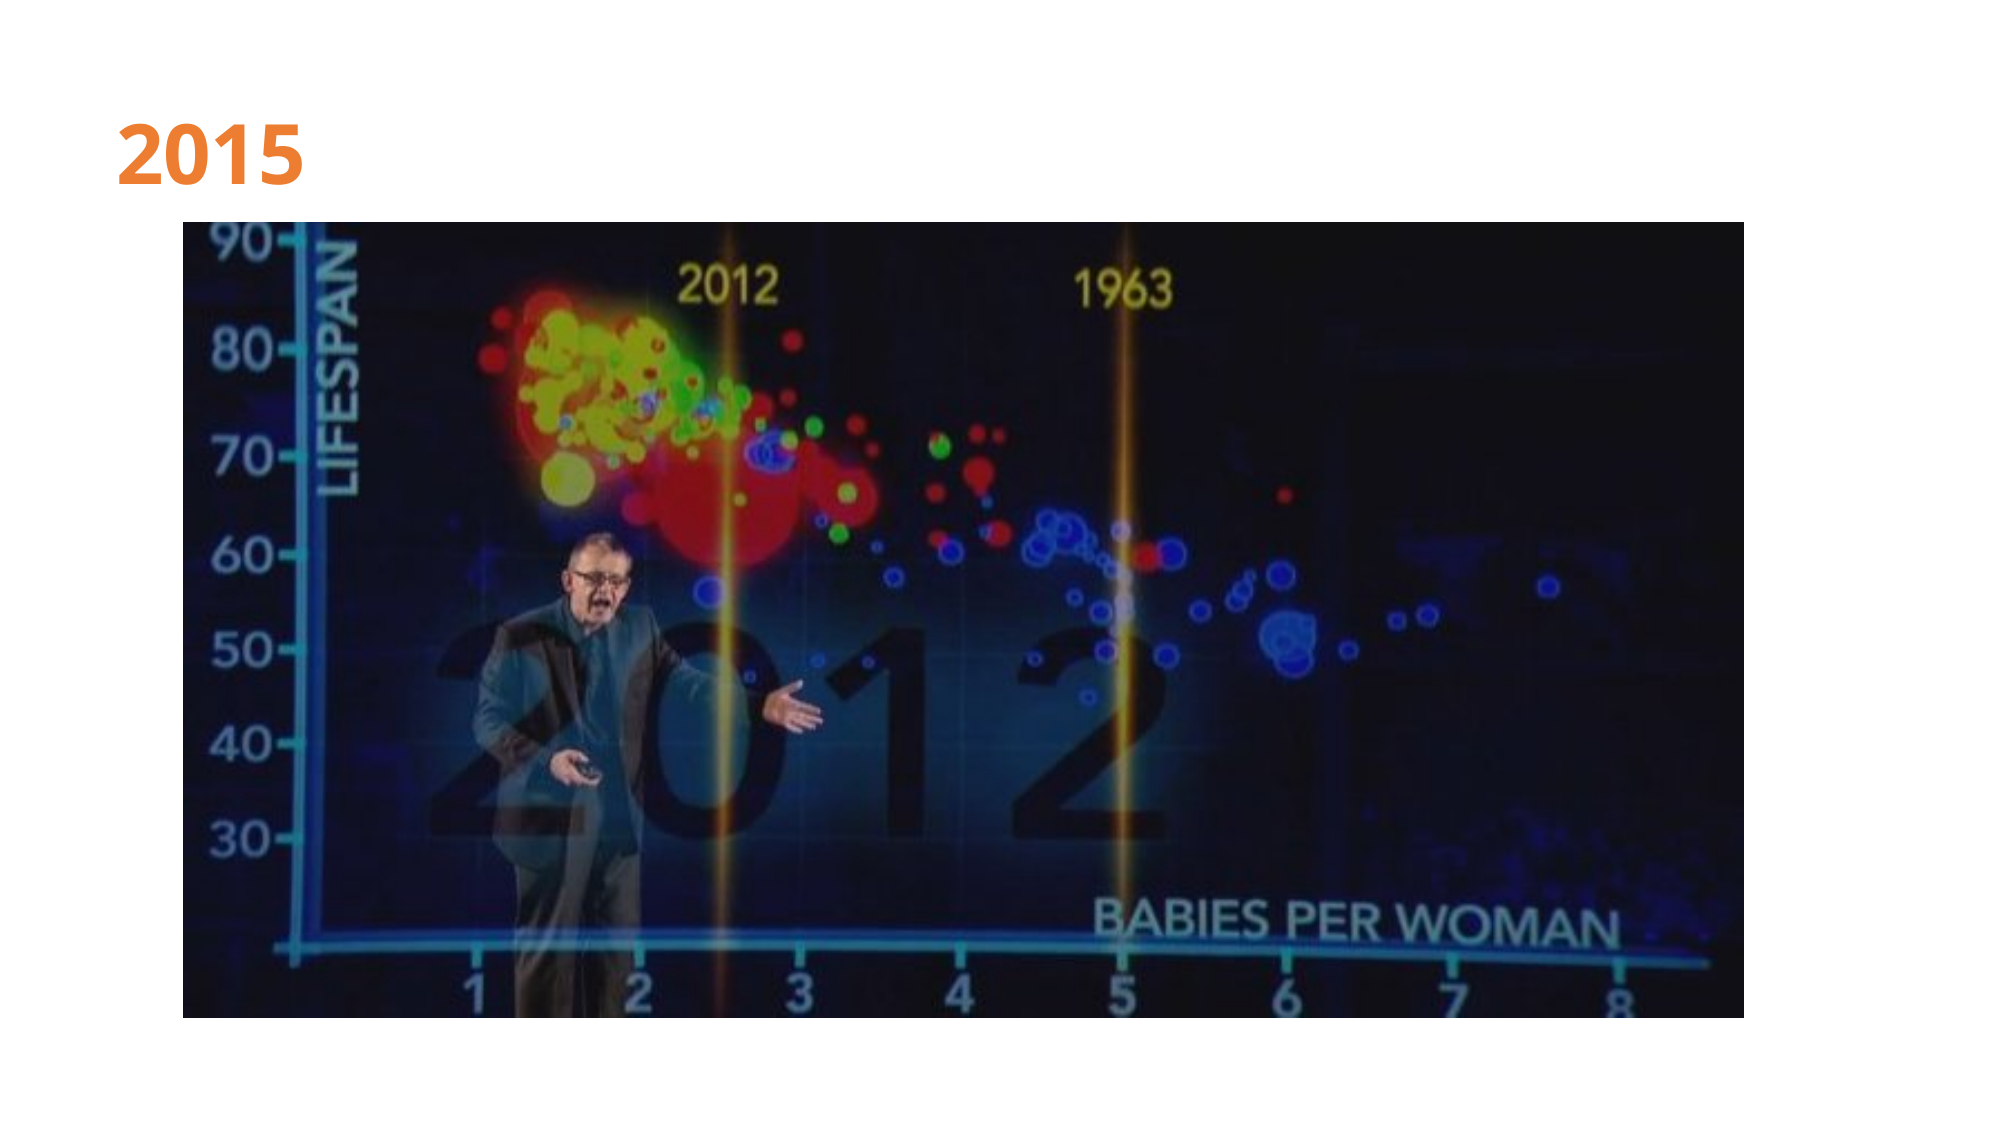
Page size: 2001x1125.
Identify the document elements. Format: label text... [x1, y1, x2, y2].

picture [183, 222, 1744, 1018]
title 2015 [101, 97, 1955, 223]
